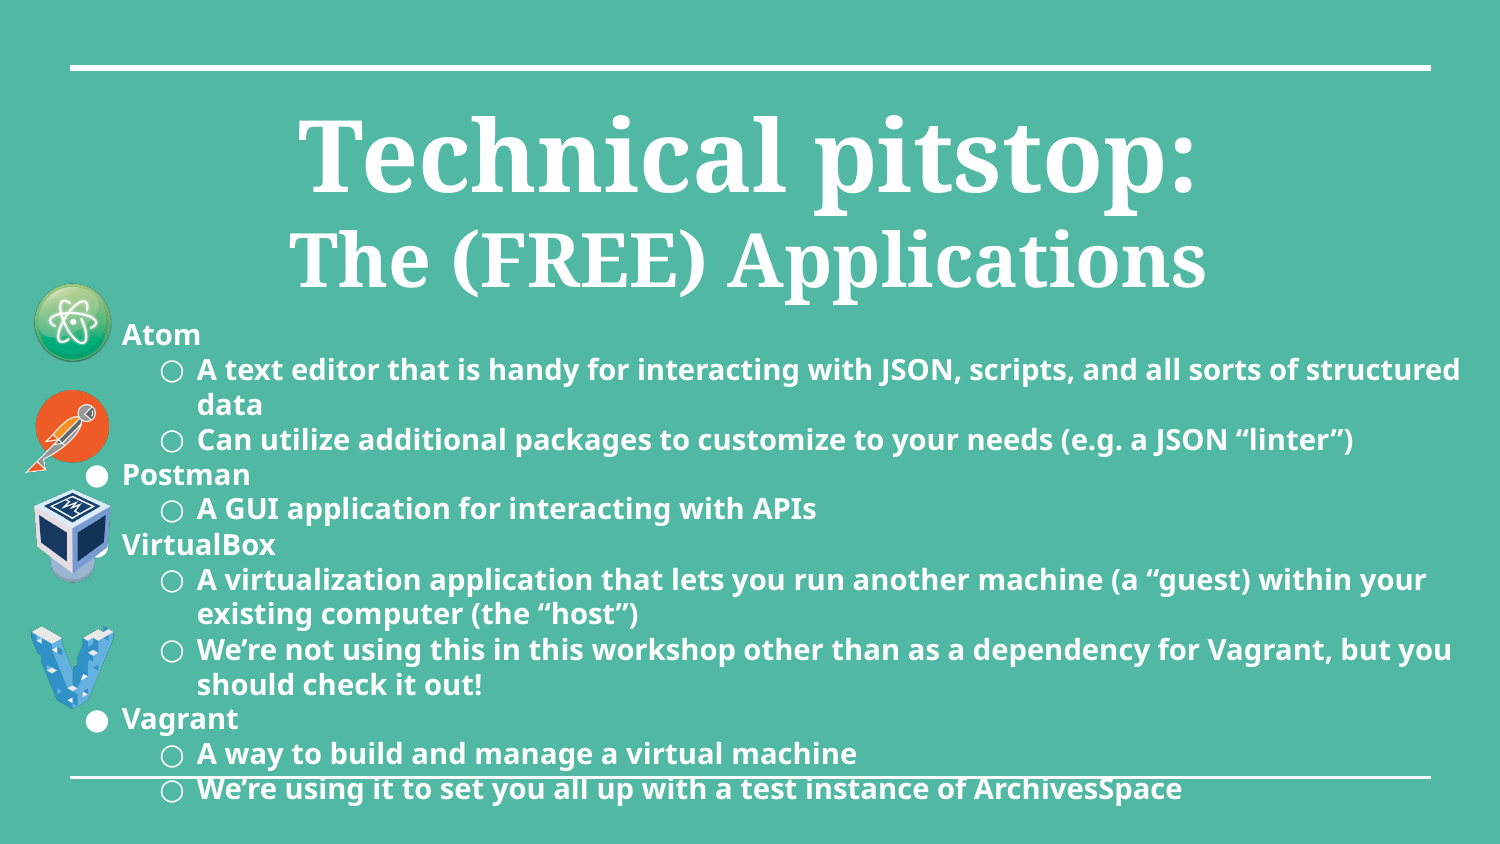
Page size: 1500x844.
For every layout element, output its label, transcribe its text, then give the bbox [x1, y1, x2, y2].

picture [21, 484, 124, 588]
title Technical pitstop: The (FREE) Applications [68, 96, 1430, 299]
picture [25, 389, 109, 473]
text_box Atom A text editor that is handy for interacting with JSON, scripts, and all sorts of structured data Can utilize additional packages to customize to your needs (e.g. a JSON “linter”) Postman A GUI application for interacting with APIs VirtualBox A virtualization application that lets you run another machine (a “guest) within your existing computer (the “host”) We’re not using this in this workshop other than as a dependency for Vagrant, but you should check it out! Vagrant A way to build and manage a virtual machine We’re using it to set you all up with a test instance of ArchivesSpace [31, 301, 1484, 780]
picture [30, 626, 114, 710]
picture [30, 280, 114, 364]
